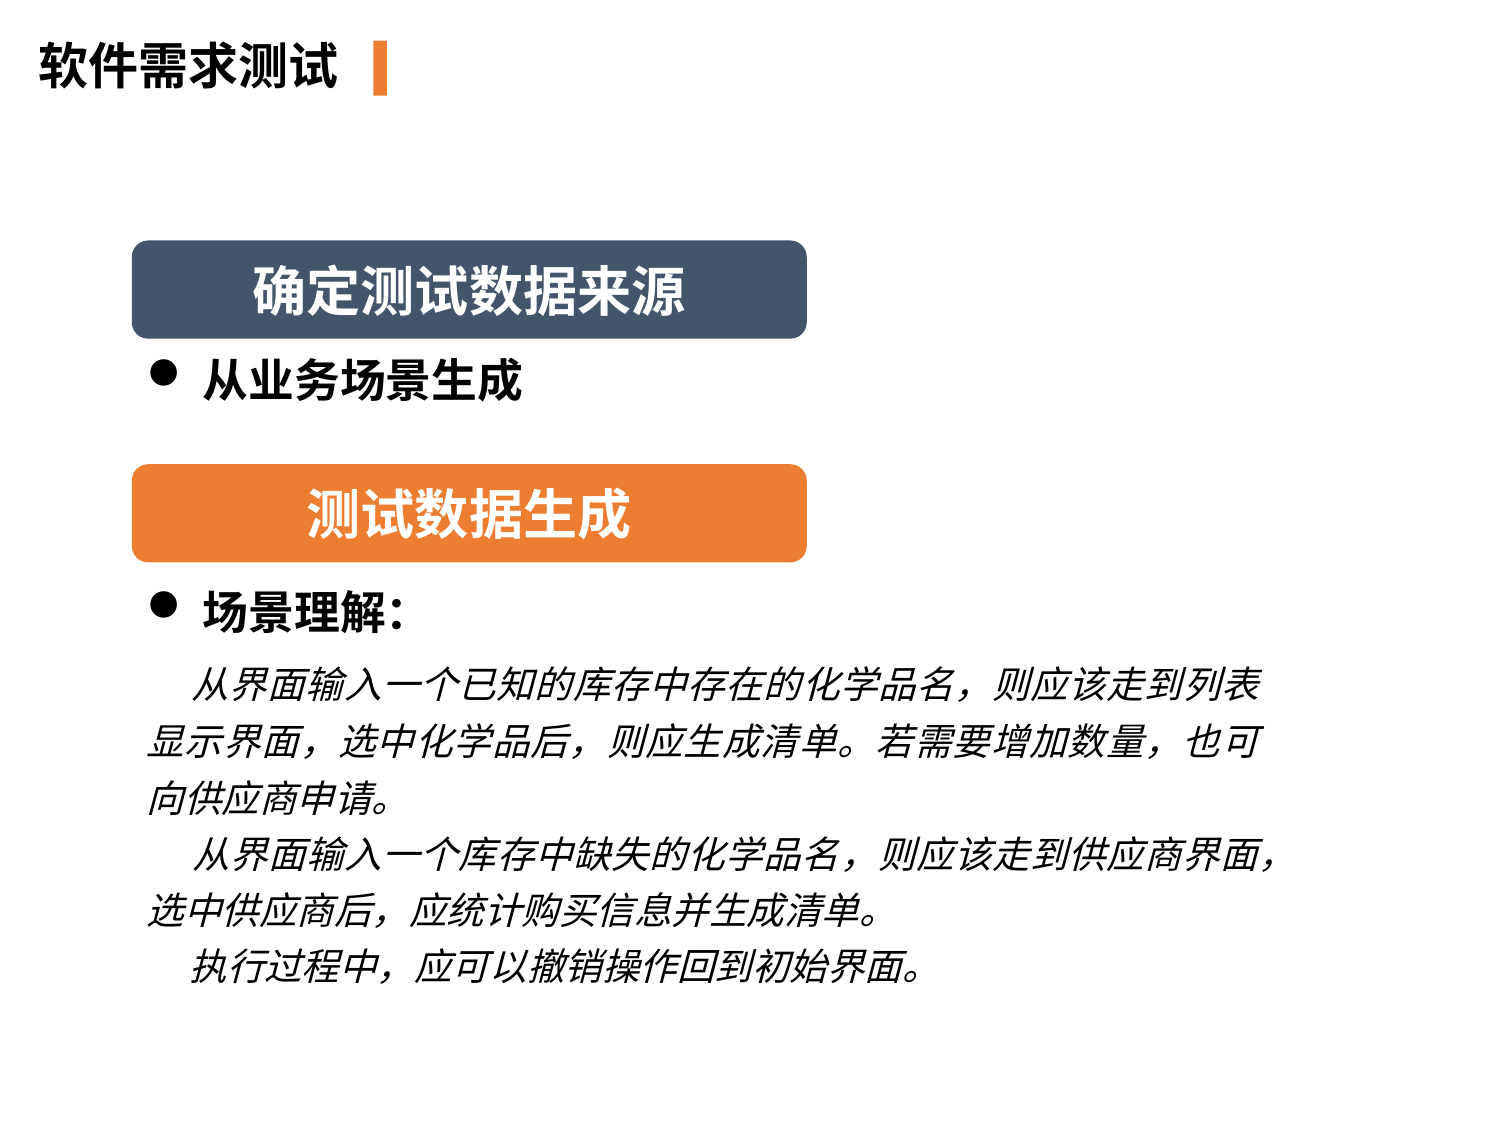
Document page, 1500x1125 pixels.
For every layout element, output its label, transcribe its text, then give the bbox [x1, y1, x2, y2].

text_box 确定测试数据来源 [130, 239, 808, 340]
text_box 测试数据生成 [130, 463, 808, 562]
text_box 场景理解： 从界面输入一个已知的库存中存在的化学品名，则应该走到列表显示界面，选中化学品后，则应生成清单。若需要增加数量，也可向供应商申请。 从界面输入一个库存中缺失的化学品名，则应该走到供应商界面，选中供应商后，应统计购买信息并生成清单。 执行过程中，应可以撤销操作回到初始界面。 [131, 562, 1274, 996]
text_box [372, 39, 388, 97]
text_box 软件需求测试 [23, 27, 368, 103]
text_box 从业务场景生成 [131, 343, 1162, 414]
